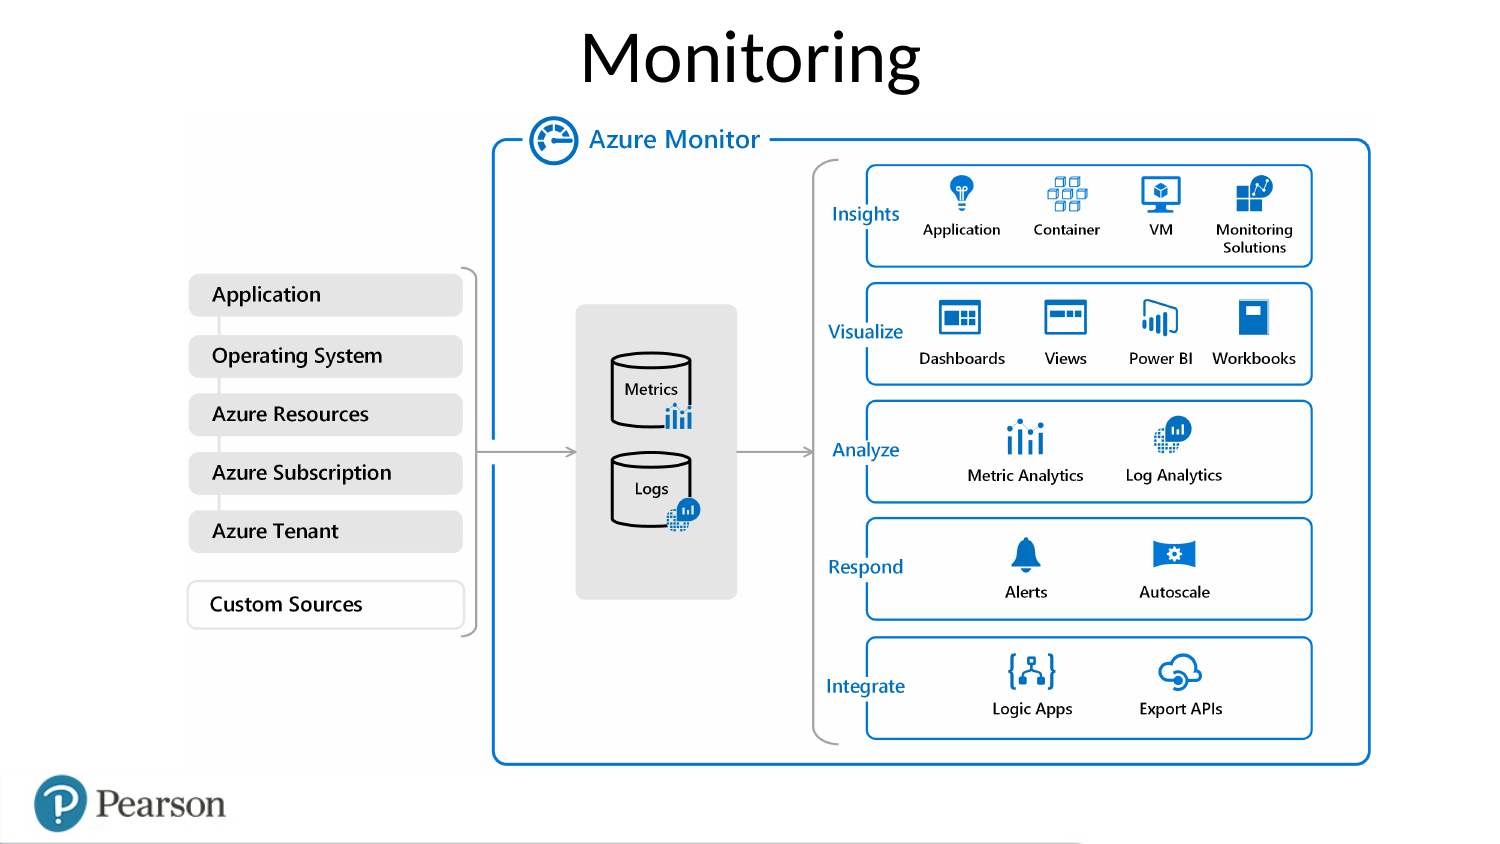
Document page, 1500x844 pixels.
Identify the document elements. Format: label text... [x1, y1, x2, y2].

picture [0, 0, 1500, 844]
title Monitoring [132, 0, 1371, 92]
